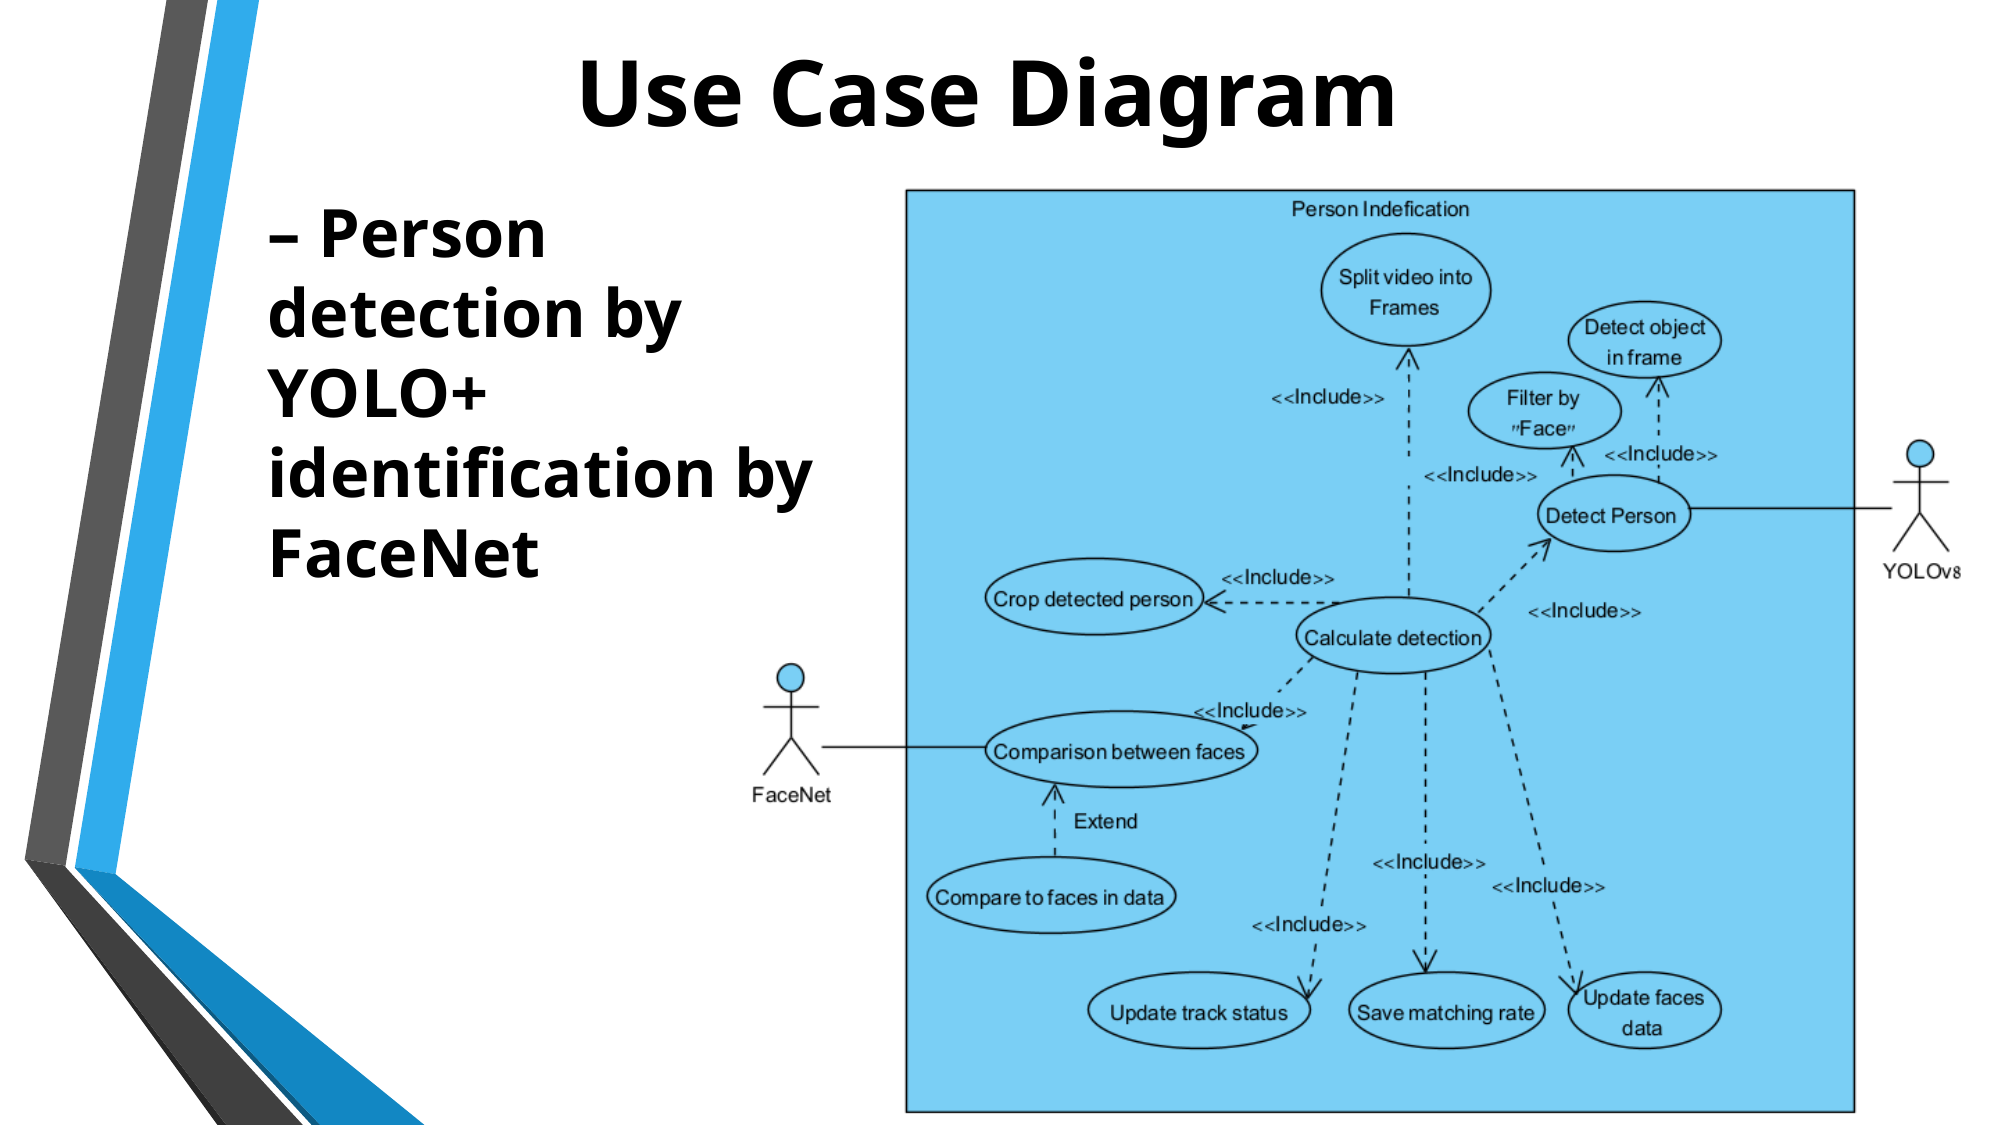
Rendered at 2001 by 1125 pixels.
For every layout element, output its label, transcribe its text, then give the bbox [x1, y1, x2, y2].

text_box – Person detection by YOLO+ identification by FaceNet [252, 183, 737, 598]
picture [737, 183, 1984, 1117]
title Use Case Diagram [178, 22, 1822, 158]
